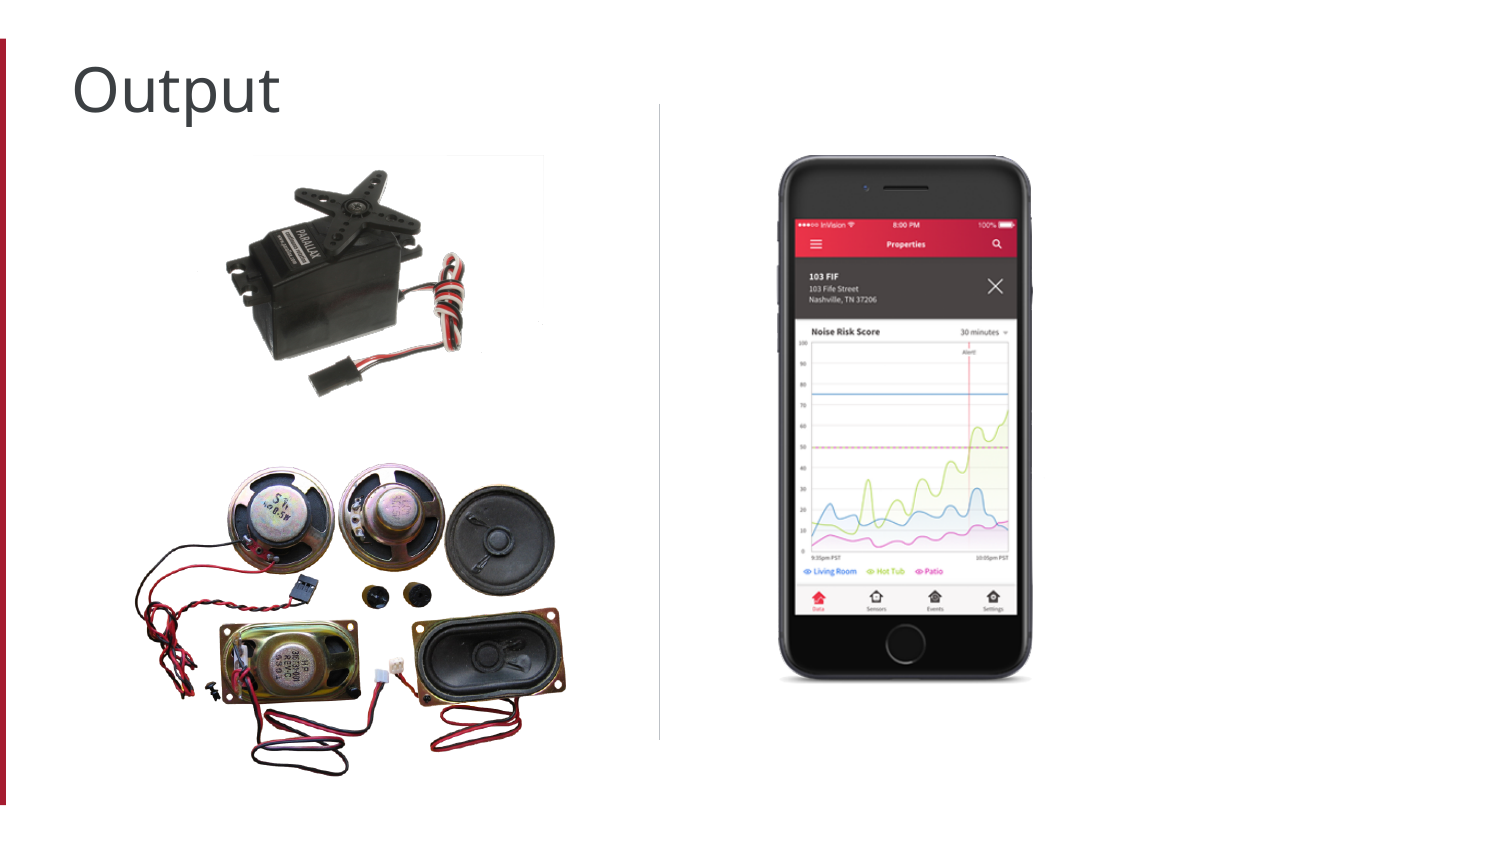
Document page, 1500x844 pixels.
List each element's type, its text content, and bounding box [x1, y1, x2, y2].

picture [131, 458, 569, 787]
picture [155, 155, 544, 415]
picture [775, 155, 1045, 689]
title Output [56, 43, 1336, 132]
